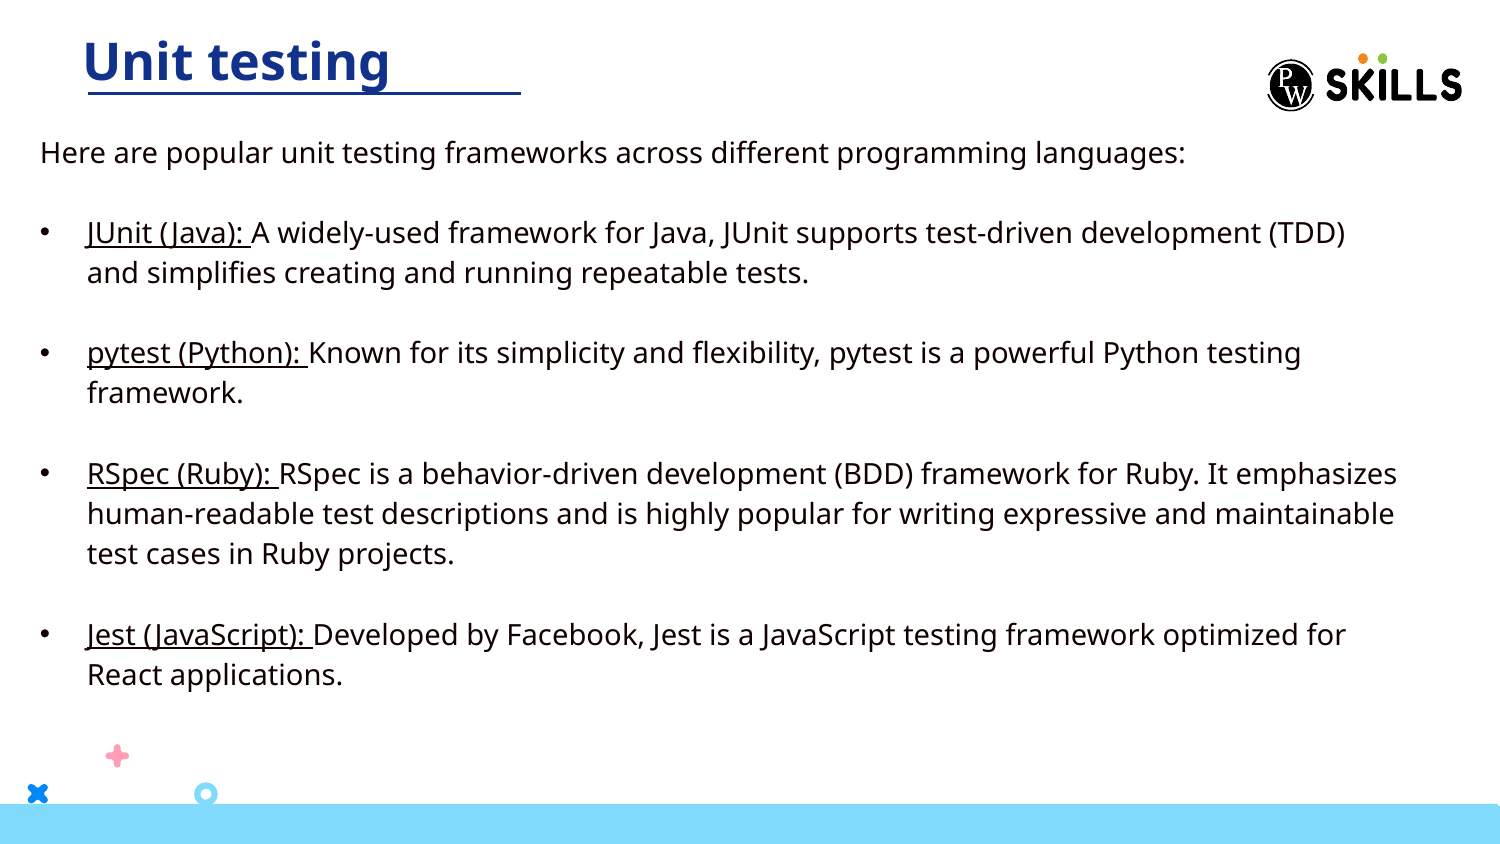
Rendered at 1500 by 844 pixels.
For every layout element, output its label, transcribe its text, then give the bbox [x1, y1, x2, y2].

list Here are popular unit testing frameworks across different programming languages: JUnit (Java): A widely-used framework for Java, JUnit supports test-driven development (TDD) and simplifies creating and running repeatable tests. pytest (Python): Known for its simplicity and flexibility, pytest is a powerful Python testing framework. RSpec (Ruby): RSpec is a behavior-driven development (BDD) framework for Ruby. It emphasizes human-readable test descriptions and is highly popular for writing expressive and maintainable test cases in Ruby projects. Jest (JavaScript): Developed by Facebook, Jest is a JavaScript testing framework optimized for React applications. [0, 113, 1418, 621]
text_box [27, 743, 218, 807]
text_box [0, 805, 1500, 844]
picture [1266, 53, 1463, 112]
title Unit testing [67, 13, 778, 113]
